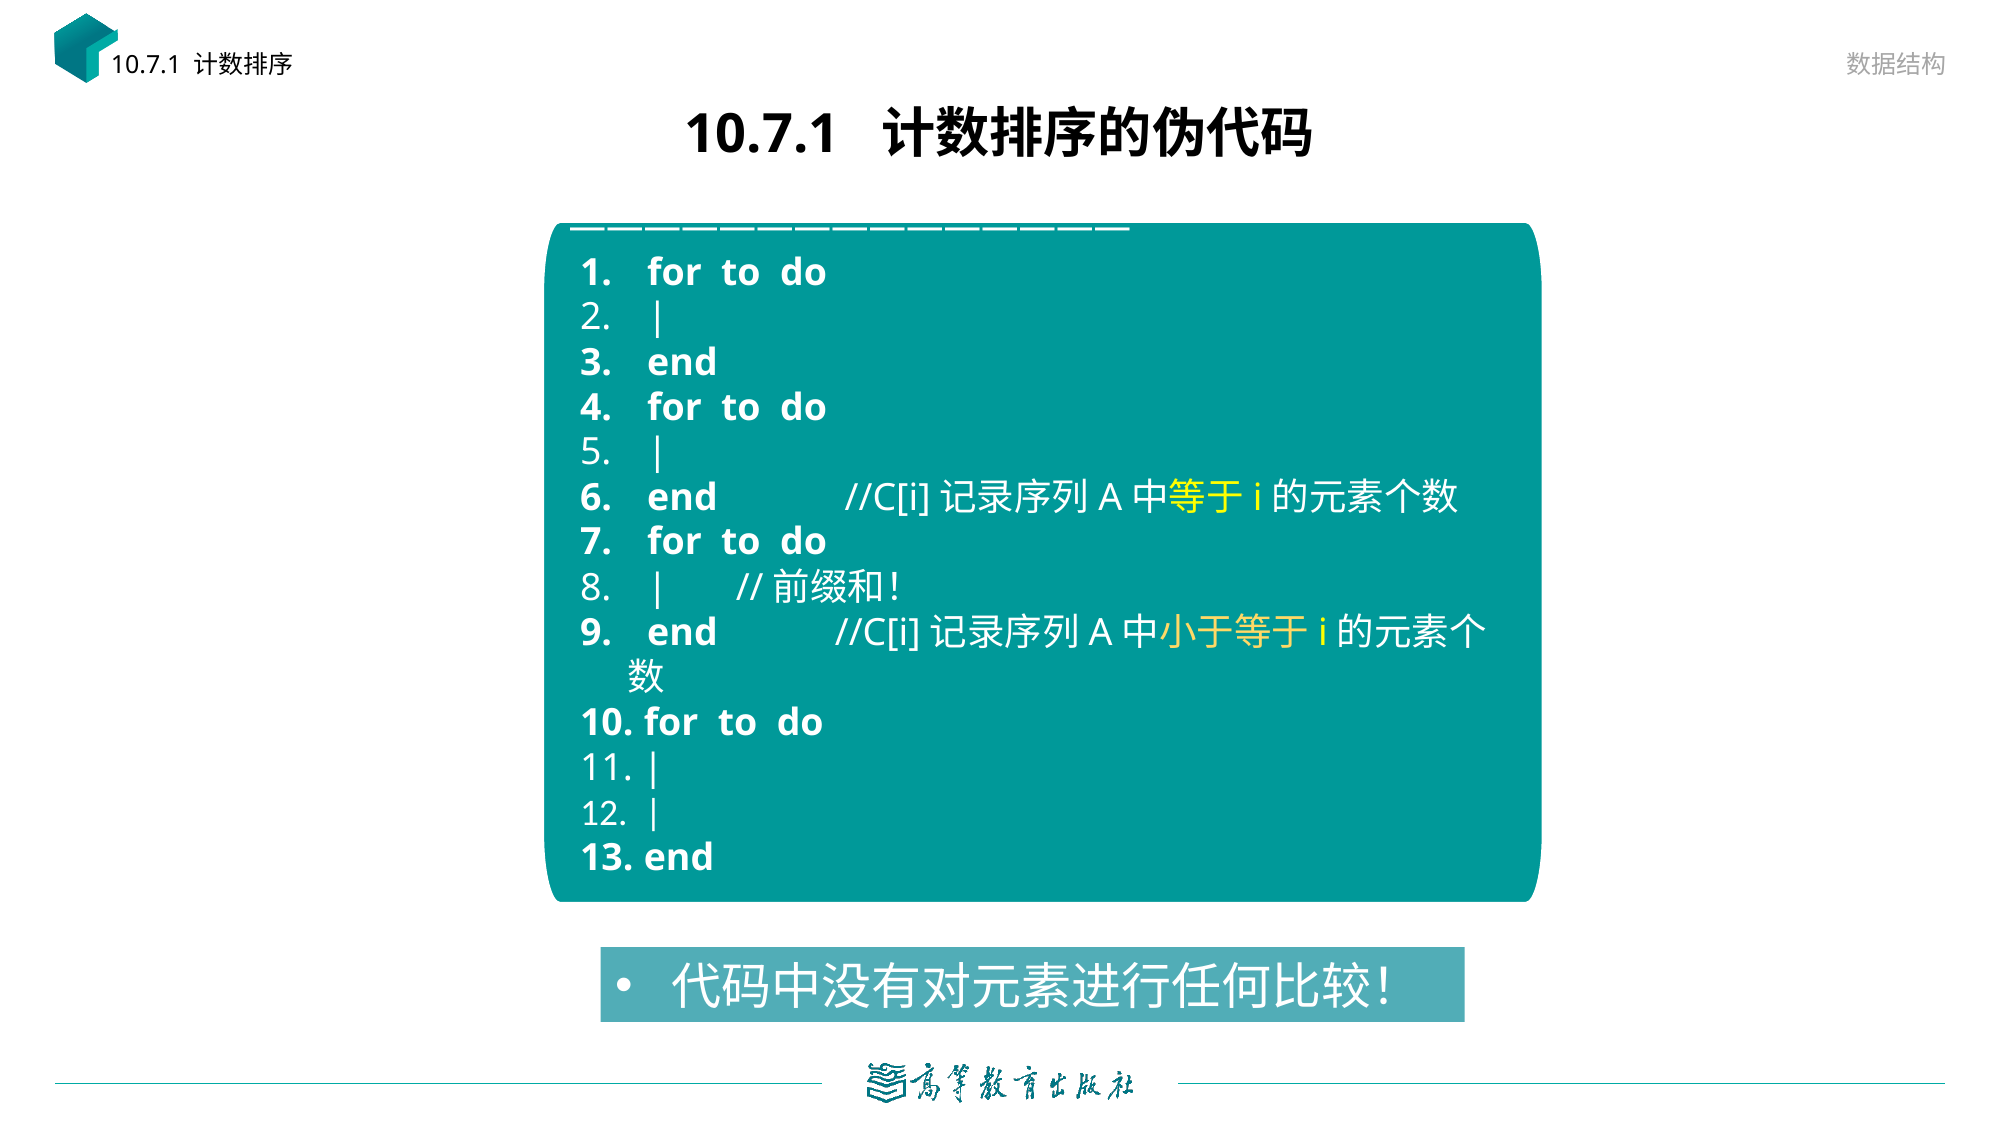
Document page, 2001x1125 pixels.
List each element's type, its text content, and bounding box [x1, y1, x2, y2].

text_box 代码中没有对元素进行任何比较！ [600, 947, 1465, 1022]
list 数据结构 [1115, 32, 1962, 86]
subtitle 10.7.1 计数排序 [95, 44, 894, 99]
picture [867, 1063, 1133, 1103]
title 10.7.1 计数排序的伪代码 [137, 92, 1863, 178]
